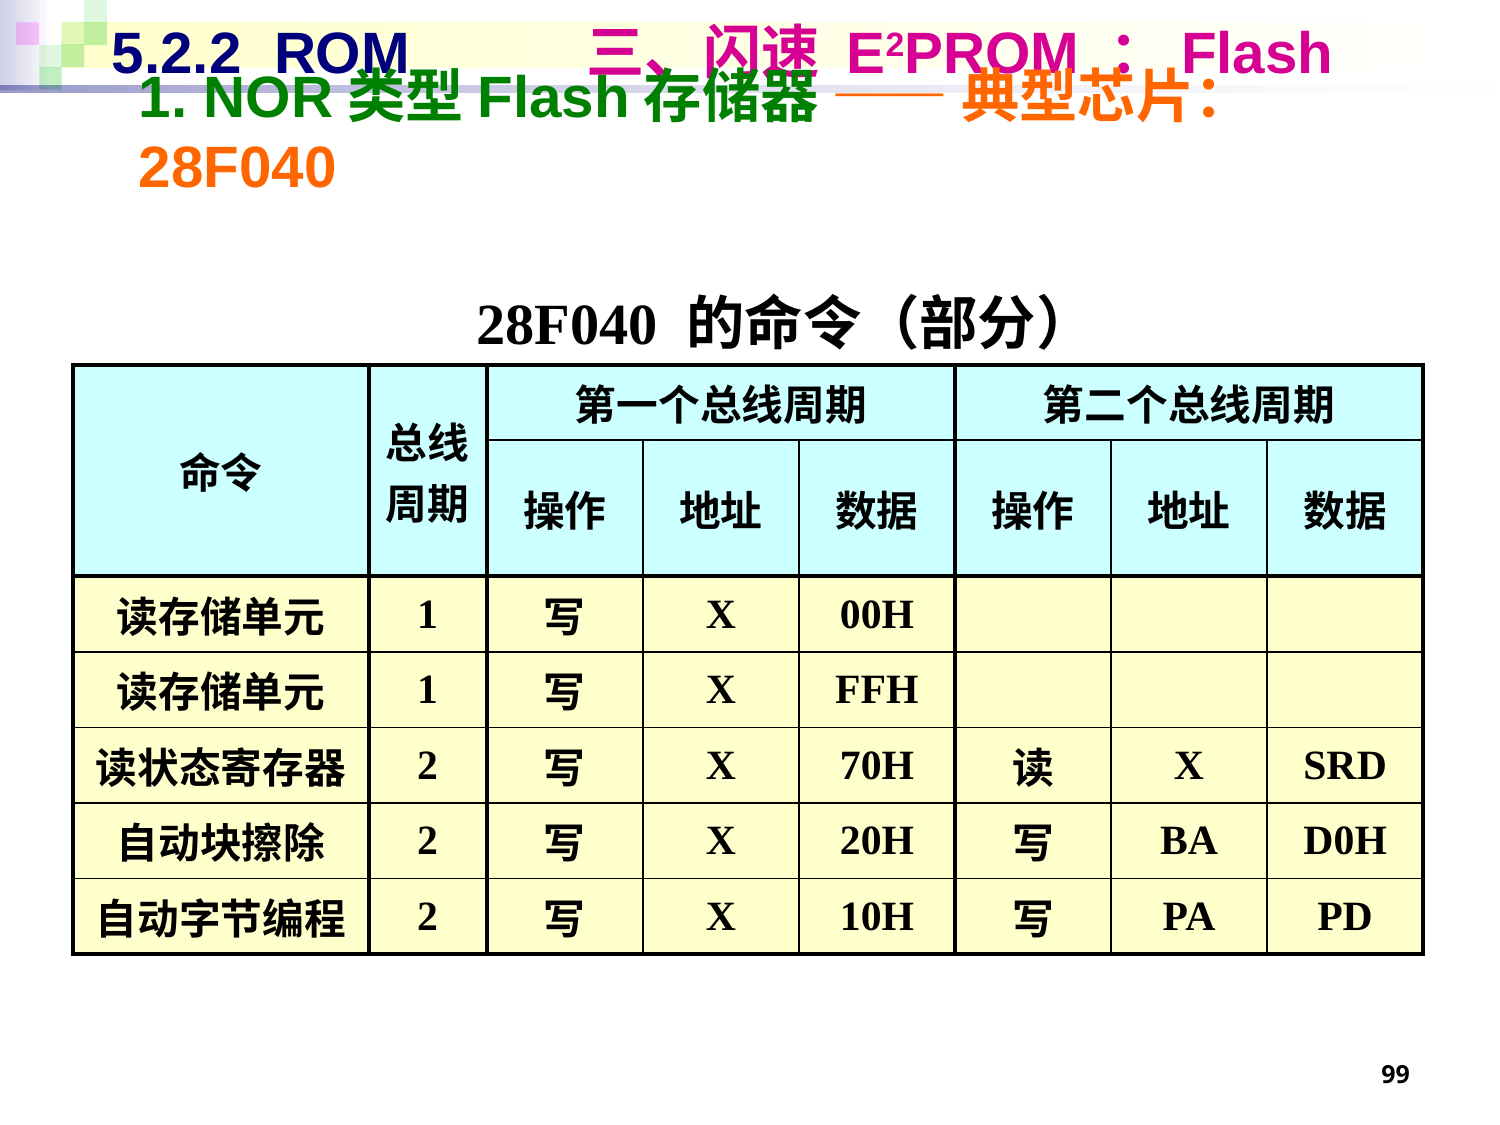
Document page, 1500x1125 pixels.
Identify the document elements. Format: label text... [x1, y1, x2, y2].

table_cell 操作 [489, 441, 642, 574]
table_cell X [1112, 728, 1266, 802]
table_cell 读存储单元 [75, 653, 367, 727]
table_cell 数据 [800, 441, 953, 574]
table_cell 写 [489, 653, 642, 727]
table_cell [1268, 578, 1421, 651]
table_cell 写 [489, 728, 642, 802]
title 5.2.2 ROM 三、闪速 E2PROM ：Flash [96, 6, 1448, 94]
text_box 28F040 的命令（部分） [336, 278, 1235, 364]
table_cell 00H [800, 578, 953, 651]
table_cell X [644, 728, 798, 802]
table_cell [1112, 578, 1266, 651]
table_header 总线 周期 [371, 367, 485, 574]
table_cell 操作 [957, 441, 1110, 574]
table_cell [1268, 653, 1421, 727]
table_cell X [644, 804, 798, 878]
text_box 1. NOR类型Flash存储器 —— 典型芯片：28F040 [123, 86, 1459, 173]
table_cell 读状态寄存器 [75, 728, 367, 802]
table_cell 2 [371, 728, 485, 802]
table_cell 读 [957, 728, 1110, 802]
table_cell [1112, 653, 1266, 727]
table_cell 写 [957, 879, 1110, 952]
table_cell 1 [371, 578, 485, 651]
table_cell [957, 578, 1110, 651]
table_cell [957, 653, 1110, 727]
table_header 第二个总线周期 [957, 367, 1421, 439]
table_cell 自动块擦除 [75, 804, 367, 878]
table_cell 自动字节编程 [75, 879, 367, 952]
table_cell PA [1112, 879, 1266, 952]
table_cell D0H [1268, 804, 1421, 878]
table_cell X [644, 879, 798, 952]
slide_number 99 [1074, 1046, 1426, 1101]
table_cell 1 [371, 653, 485, 727]
table_cell 写 [957, 804, 1110, 878]
table_cell 70H [800, 728, 953, 802]
table_header 命令 [75, 367, 367, 574]
table_cell 20H [800, 804, 953, 878]
table_cell X [644, 578, 798, 651]
table_cell SRD [1268, 728, 1421, 802]
table_cell 写 [489, 804, 642, 878]
table_cell 写 [489, 578, 642, 651]
table_cell X [644, 653, 798, 727]
table_cell 写 [489, 879, 642, 952]
table_cell 地址 [644, 441, 798, 574]
table_cell 地址 [1112, 441, 1266, 574]
table_cell 2 [371, 804, 485, 878]
table_cell BA [1112, 804, 1266, 878]
table_header 第一个总线周期 [489, 367, 953, 439]
table_cell 2 [371, 879, 485, 952]
table_cell 读存储单元 [75, 578, 367, 651]
table_cell PD [1268, 879, 1421, 952]
table_cell FFH [800, 653, 953, 727]
table_cell 数据 [1268, 441, 1421, 574]
table_cell 10H [800, 879, 953, 952]
